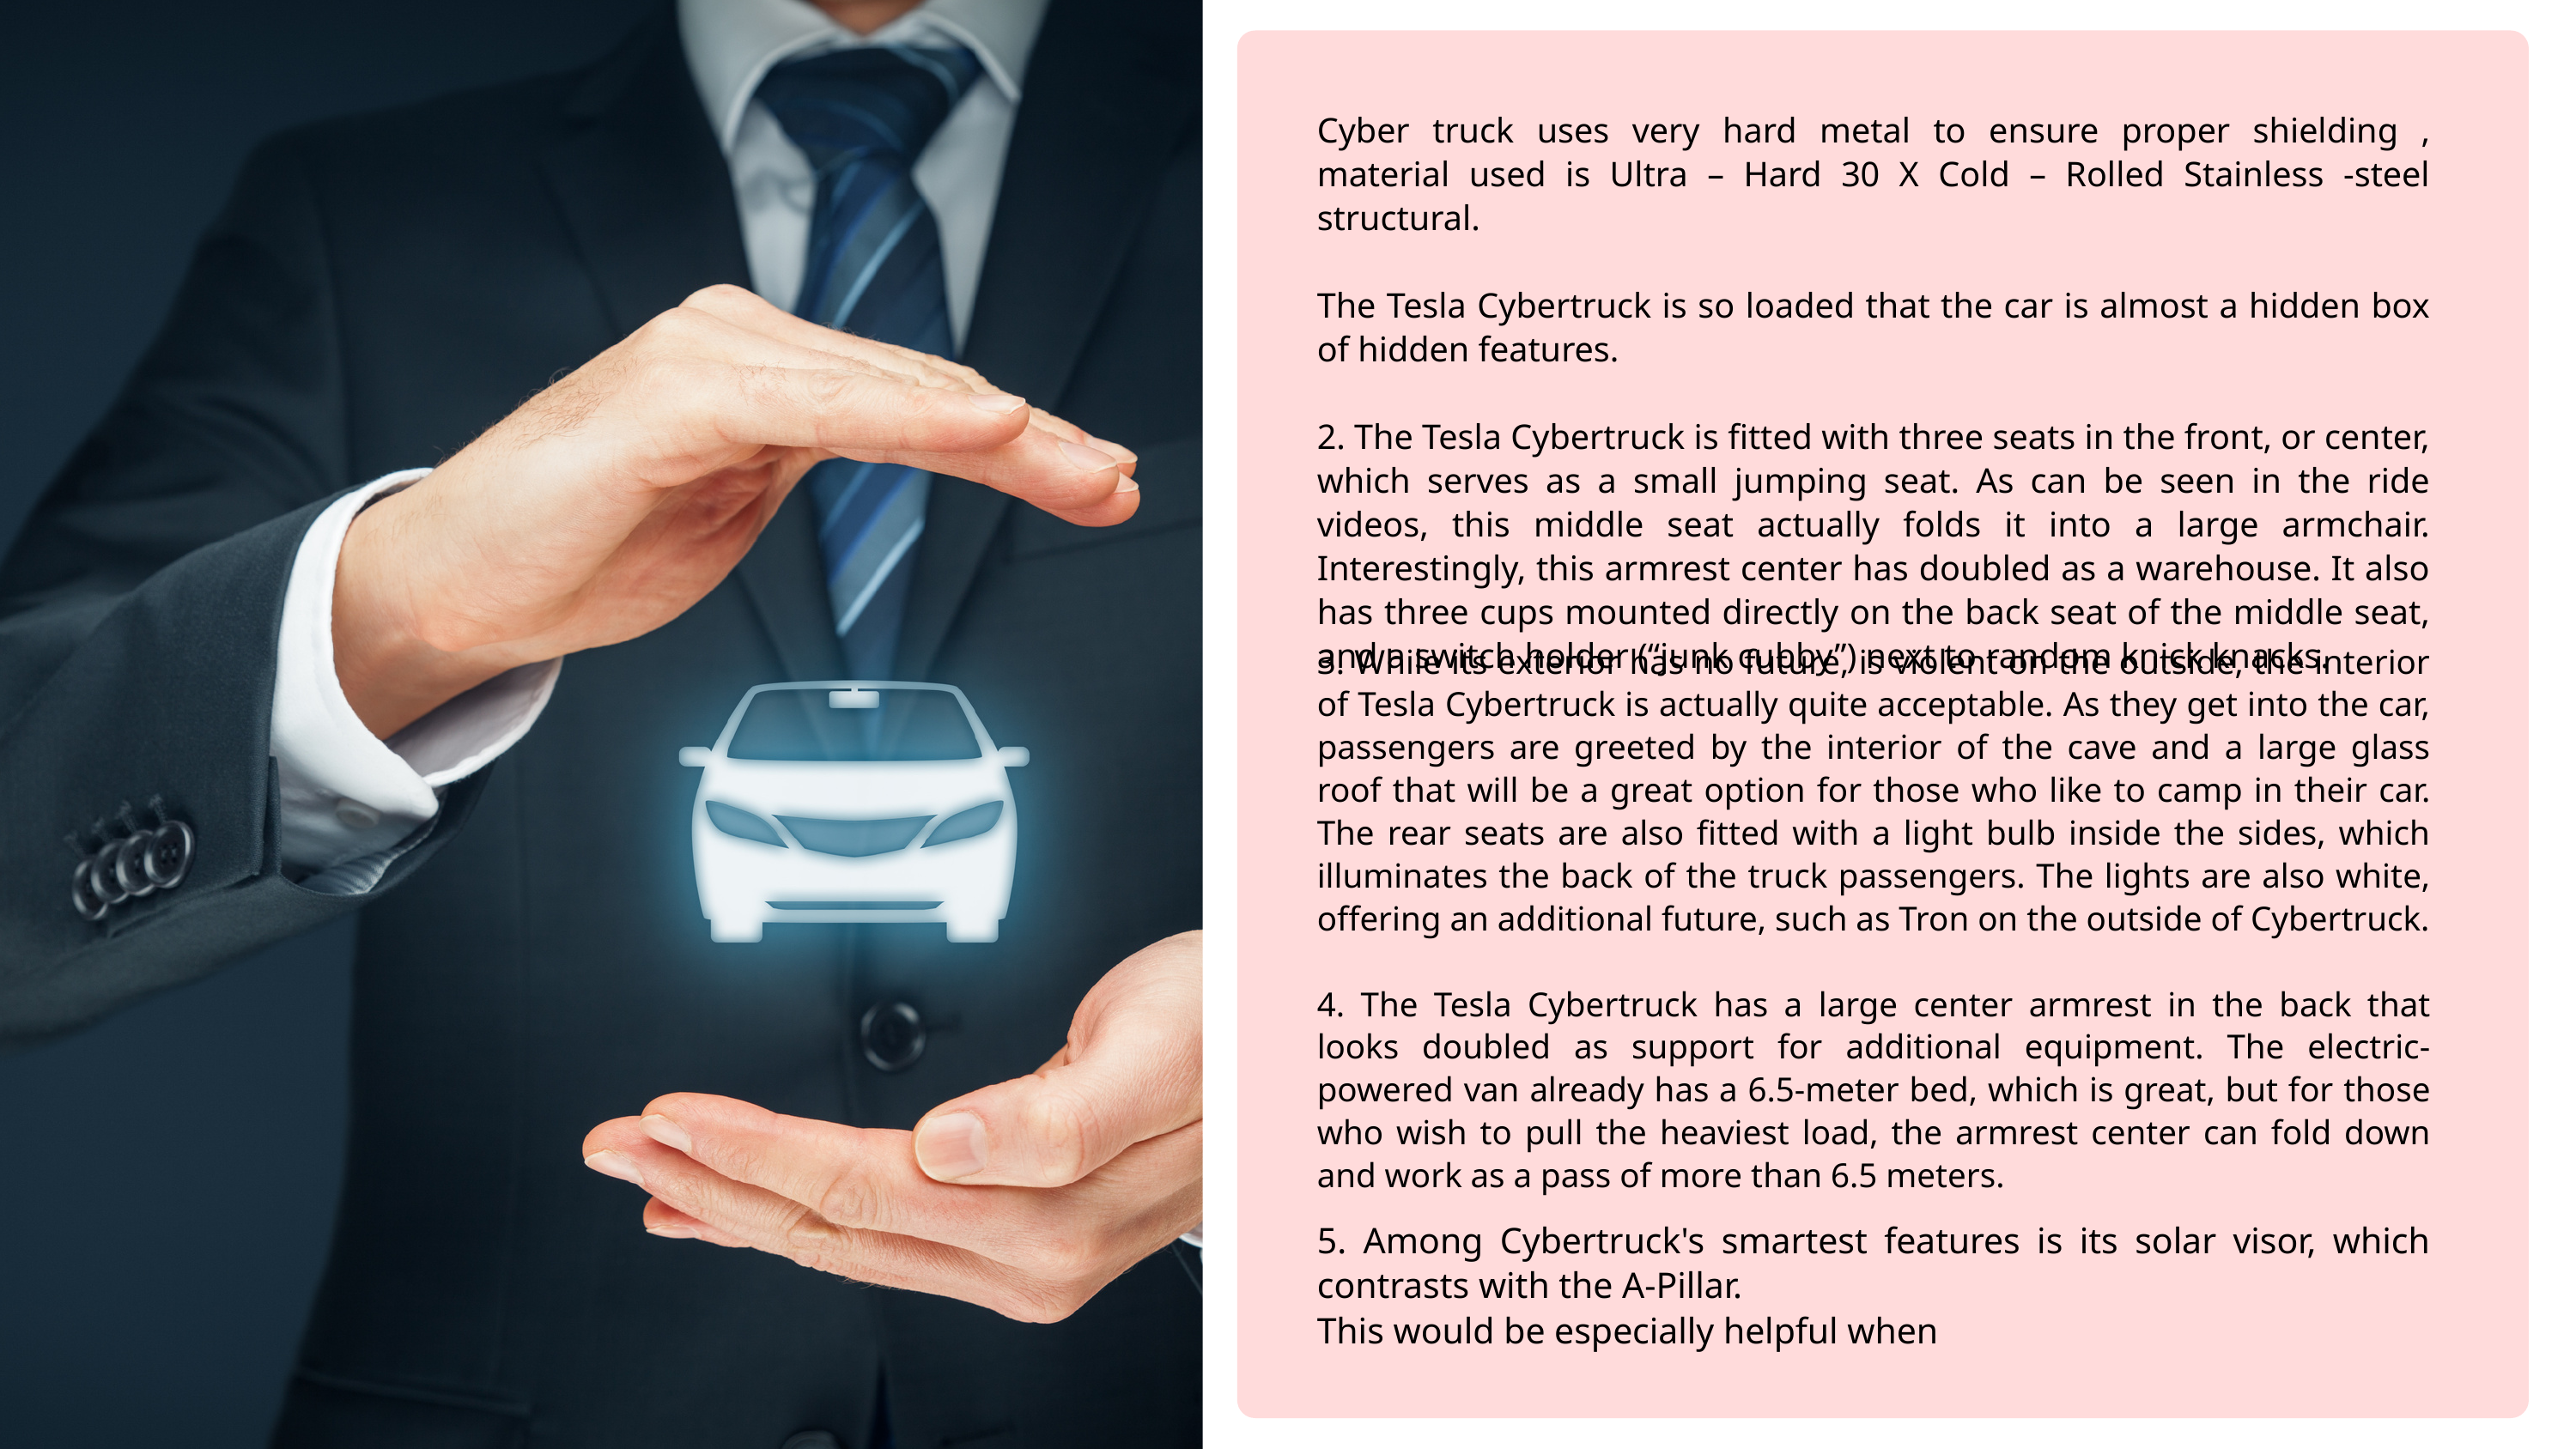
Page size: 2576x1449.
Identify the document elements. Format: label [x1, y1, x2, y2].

text_box [1236, 30, 2530, 1419]
picture [0, 0, 1203, 1449]
